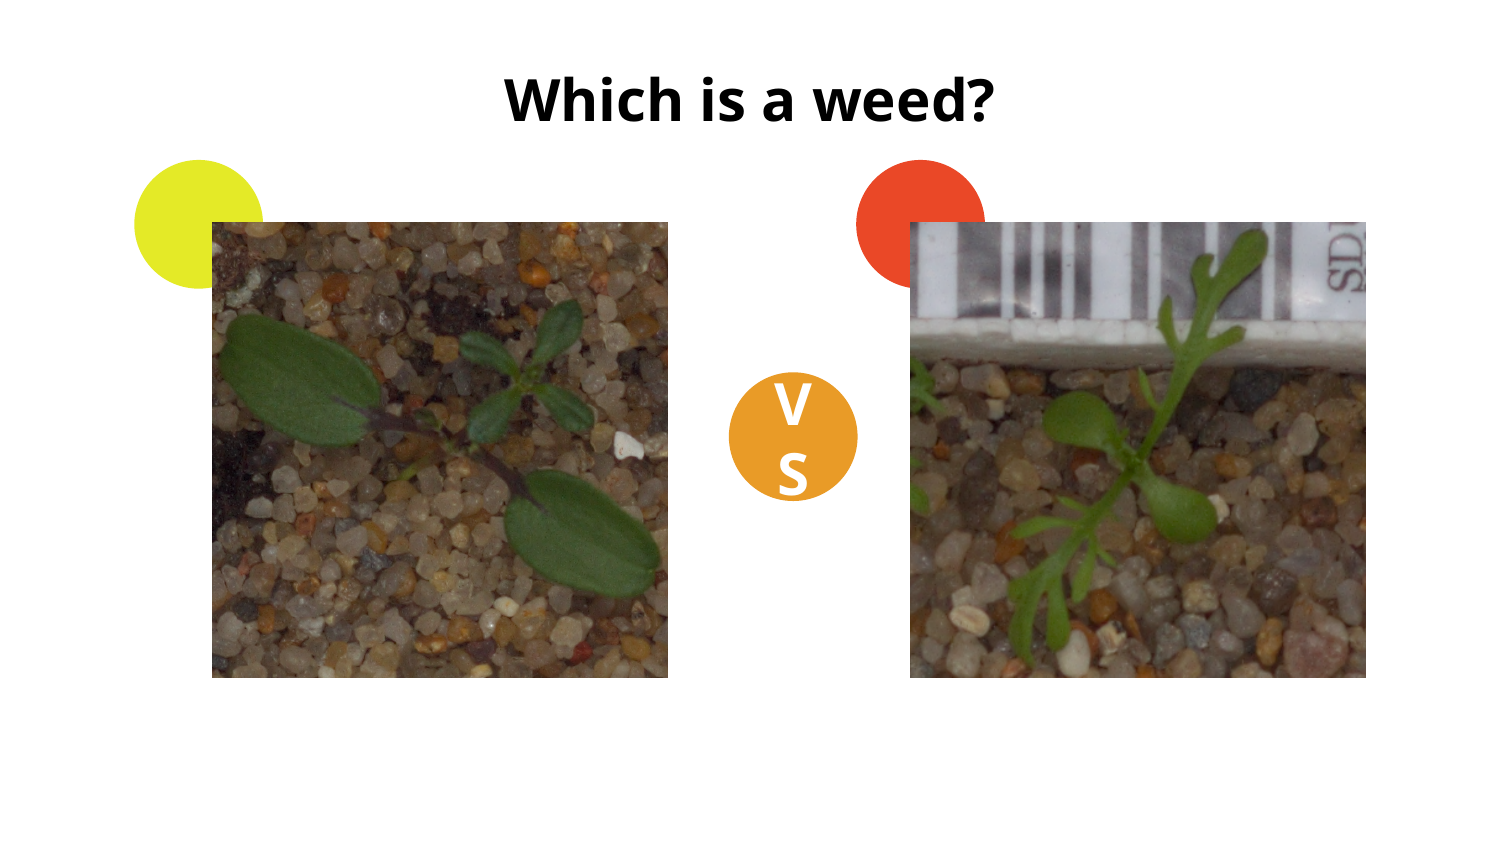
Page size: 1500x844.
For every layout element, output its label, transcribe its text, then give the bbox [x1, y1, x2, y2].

picture [212, 222, 668, 678]
picture [910, 222, 1366, 678]
text_box [856, 159, 985, 287]
title Which is a weed? [75, 67, 1425, 129]
text_box [134, 159, 263, 289]
text_box VS [728, 372, 858, 502]
